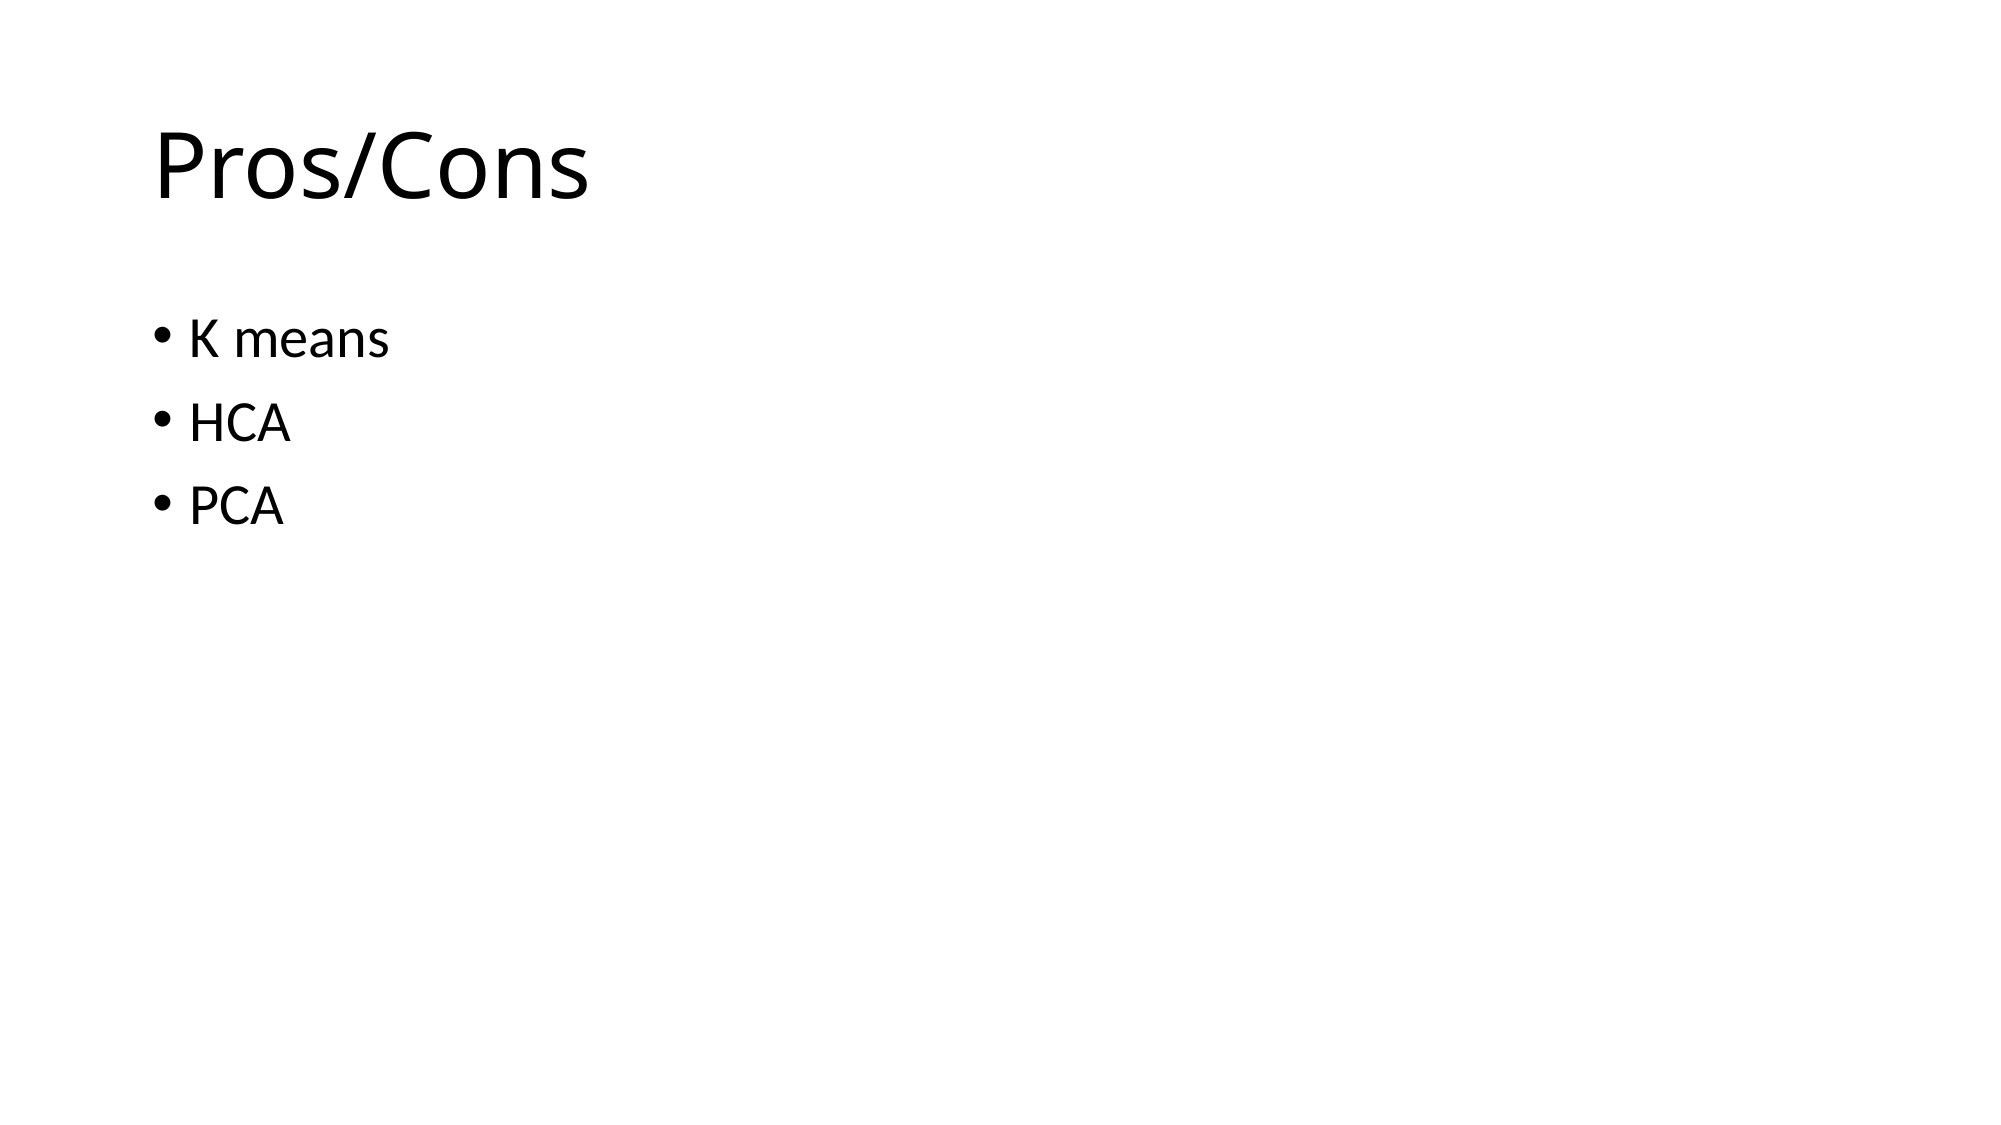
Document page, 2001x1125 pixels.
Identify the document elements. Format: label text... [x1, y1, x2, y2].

title Pros/Cons [137, 59, 1863, 278]
list K means HCA PCA [137, 299, 1863, 1014]
